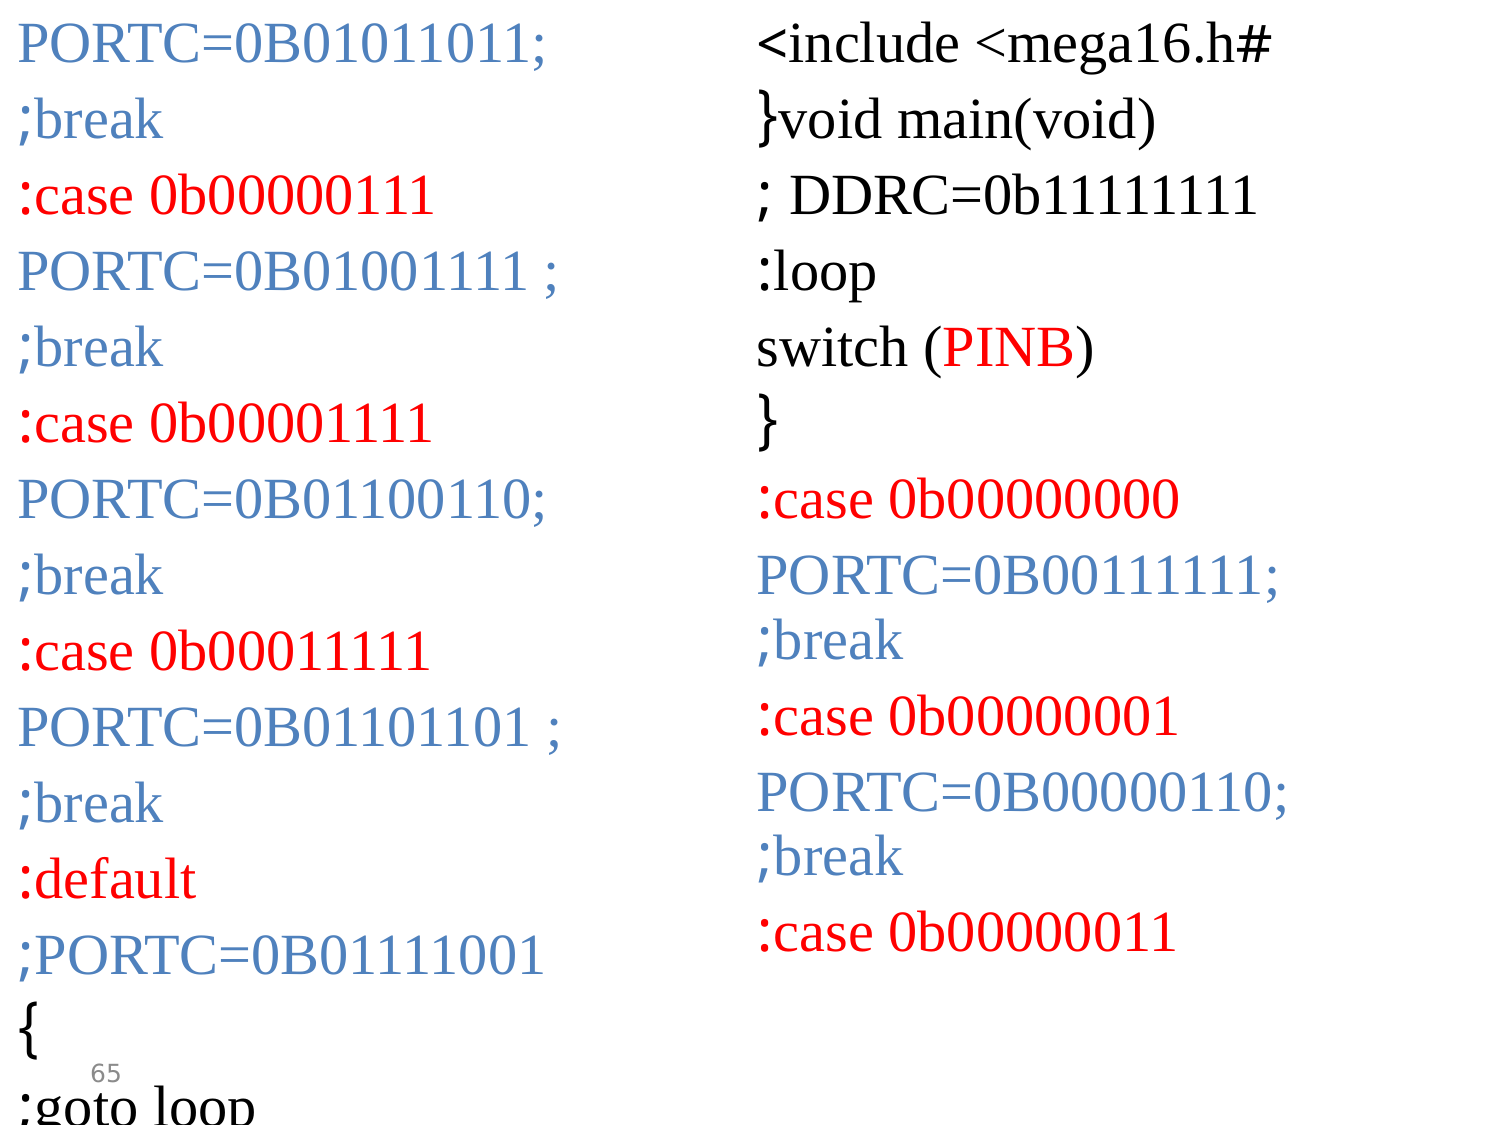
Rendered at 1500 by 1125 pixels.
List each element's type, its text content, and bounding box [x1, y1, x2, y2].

table_header PORTC=0B01011011; break; case 0b00000111: PORTC=0B01001111 ; break; case 0b00001111: PORTC=0B01100110; break; case 0b00011111: PORTC=0B01101101 ; break; default: PORTC=0B01111001; } goto loop; } [3, 3, 742, 1125]
table_header #include <mega16.h> void main(void){ DDRC=0b11111111 ; loop: switch (PINB) { case 0b00000000: PORTC=0B00111111; break; case 0b00000001: PORTC=0B00000110; break; case 0b00000011: [742, 3, 1455, 1125]
slide_number 65 [75, 1042, 425, 1103]
